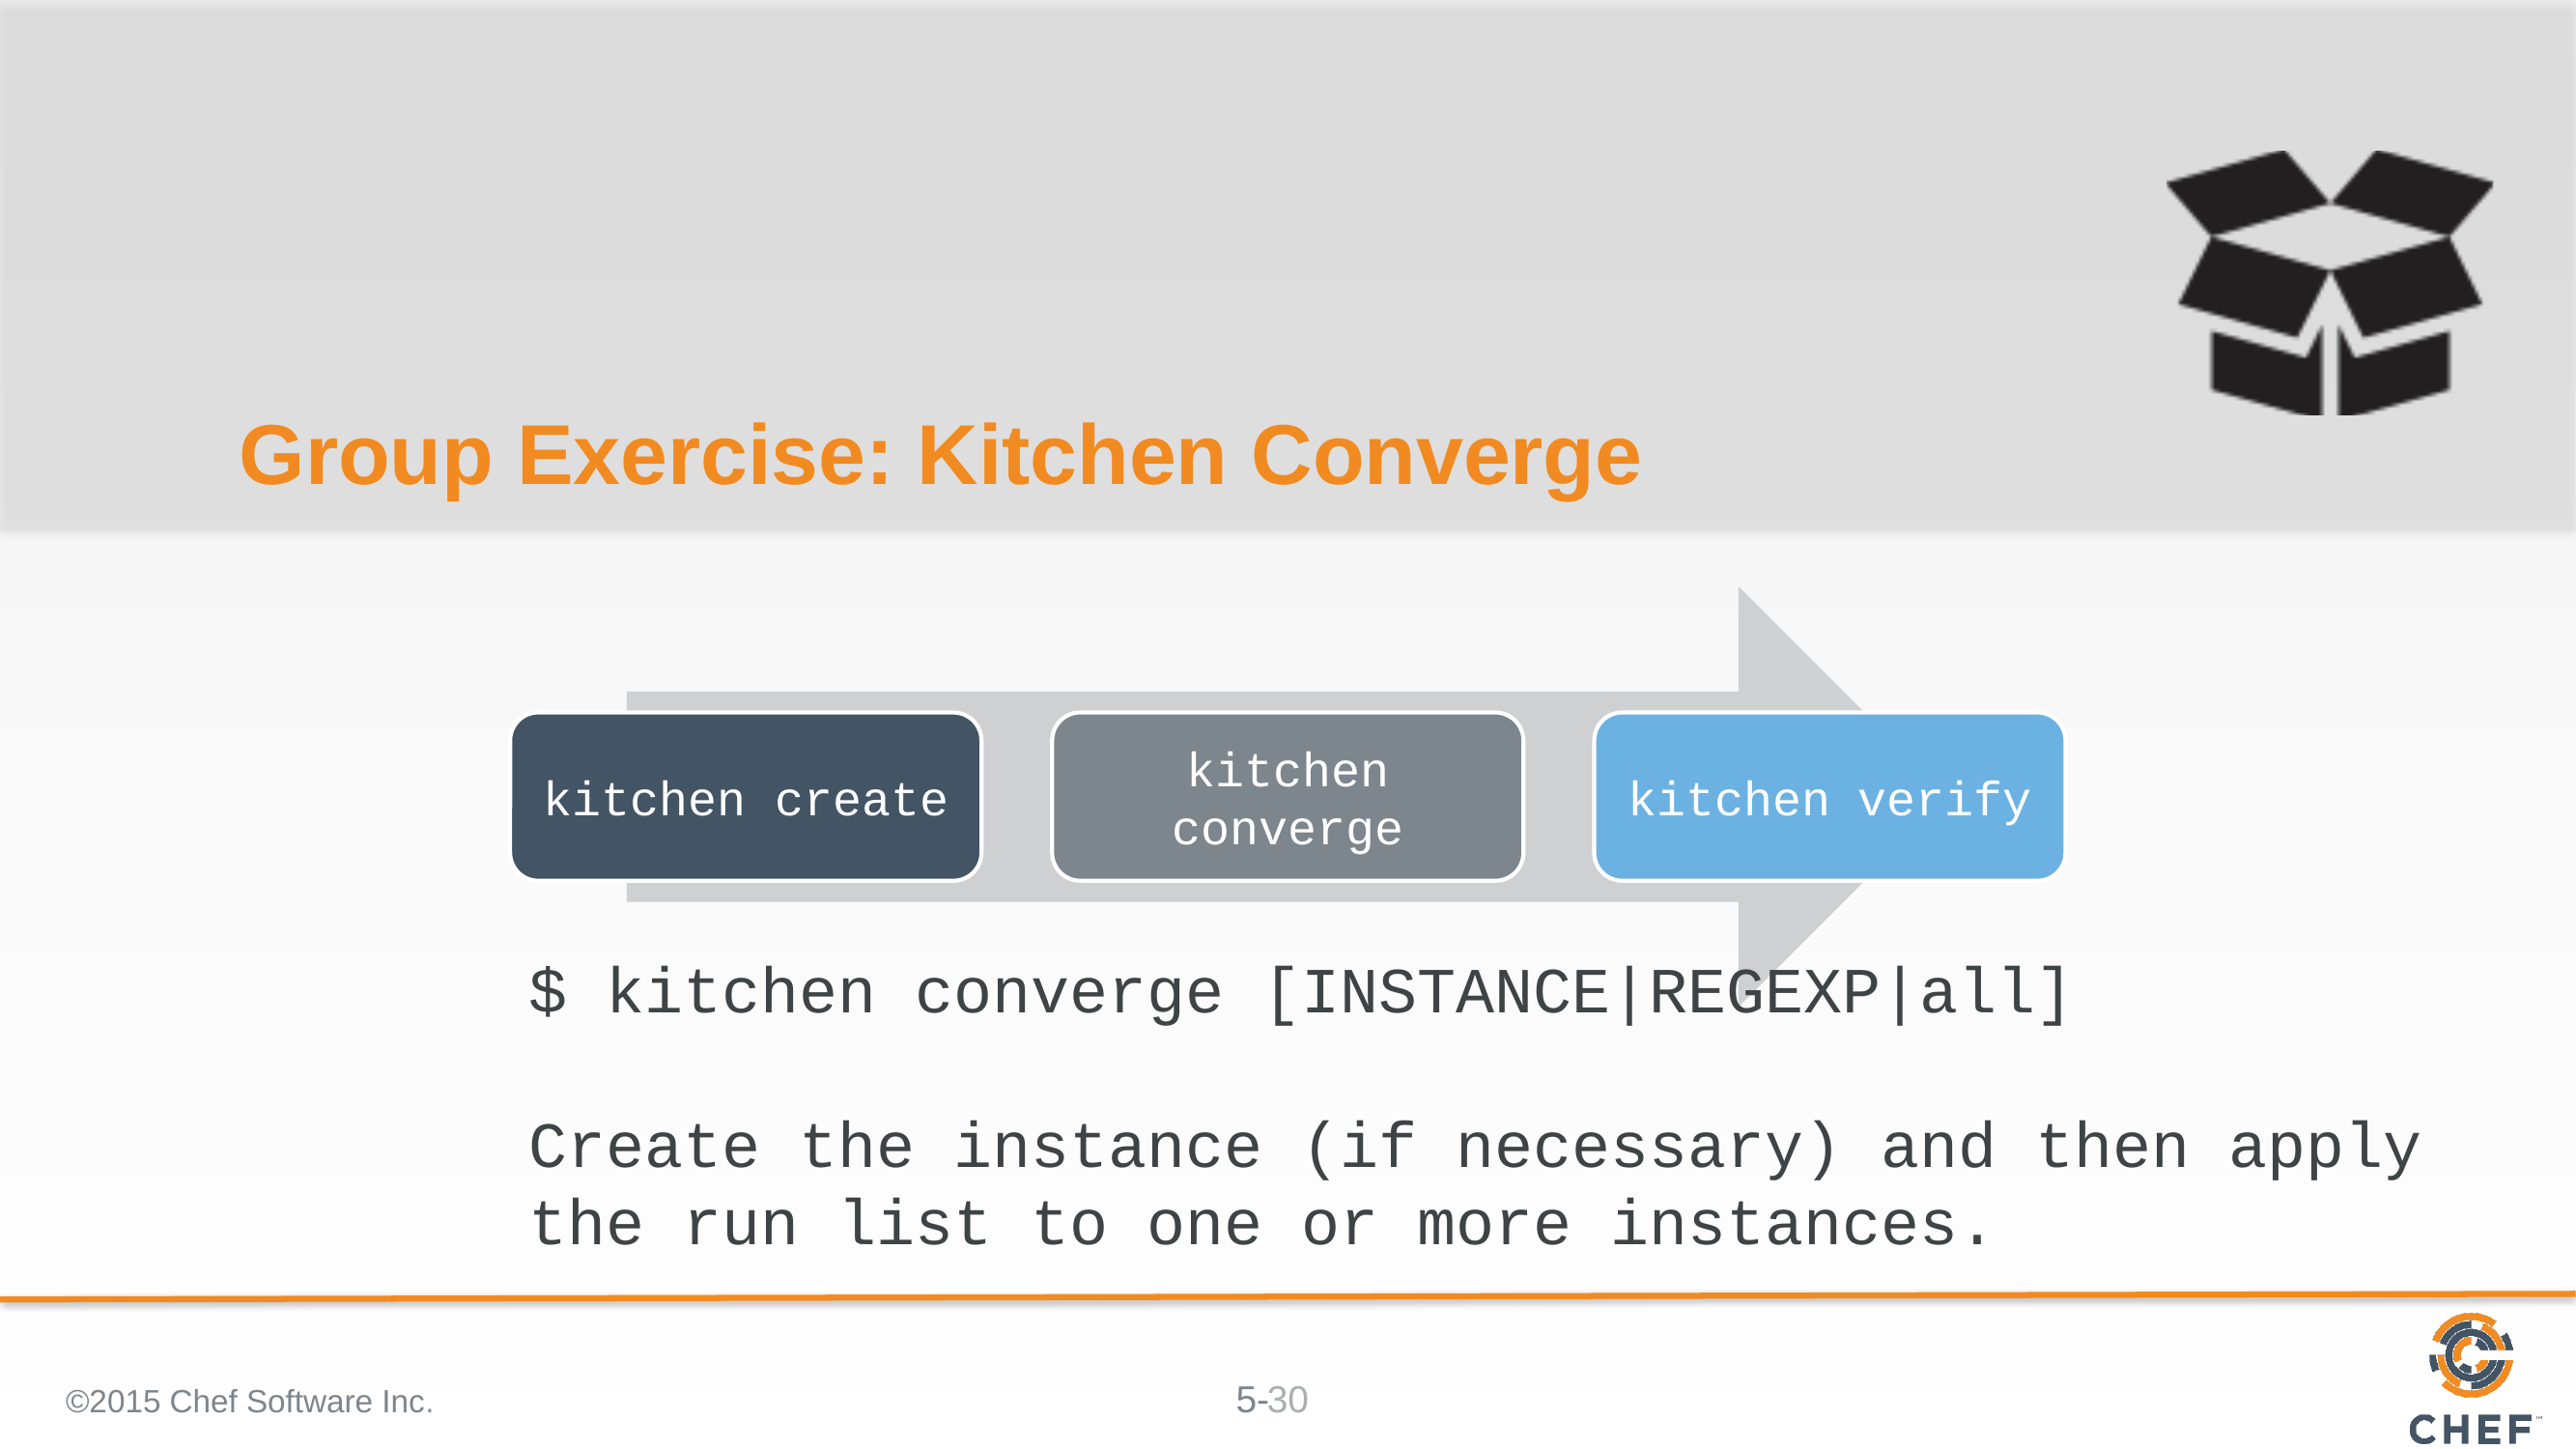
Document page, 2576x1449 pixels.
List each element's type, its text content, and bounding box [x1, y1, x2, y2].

slide_number 30 [998, 1359, 1578, 1437]
text_box $ kitchen converge [INSTANCE|REGEXP|all] Create the instance (if necessary) and then apply the run list to one or more instances. [509, 1016, 2065, 1293]
title Group Exercise: Kitchen Converge [224, 395, 2232, 520]
footer ©2015 Chef Software Inc. [51, 1359, 952, 1440]
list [509, 585, 2066, 1008]
picture [2399, 1297, 2550, 1449]
